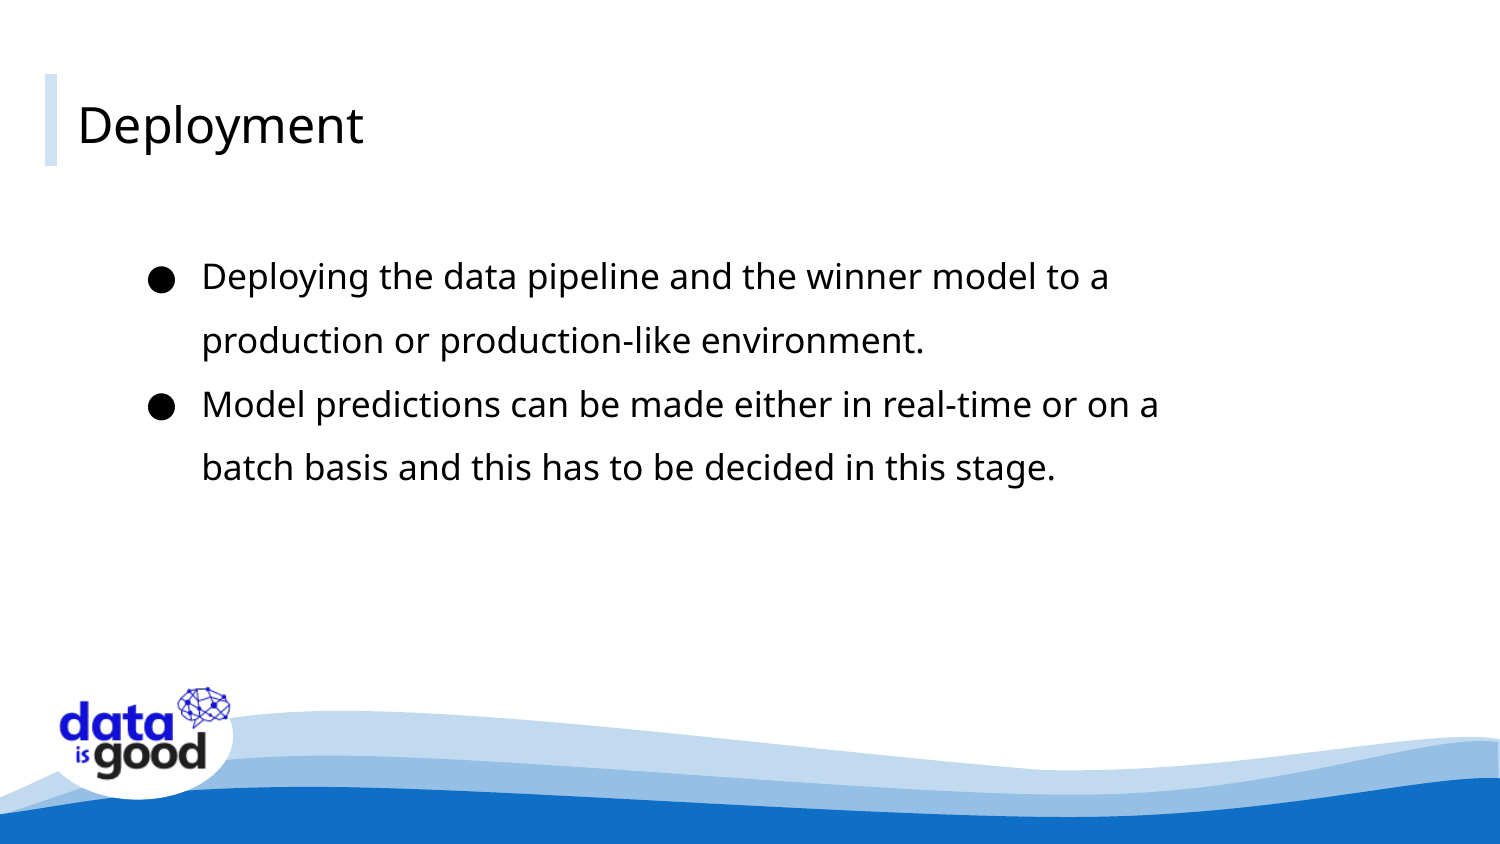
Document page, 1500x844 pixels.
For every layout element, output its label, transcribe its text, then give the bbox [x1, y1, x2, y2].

picture [58, 685, 231, 804]
list Deploying the data pipeline and the winner model to a production or production-like environment. Model predictions can be made either in real-time or on a batch basis and this has to be decided in this stage. [114, 221, 1263, 601]
title Deployment [66, 72, 1449, 167]
